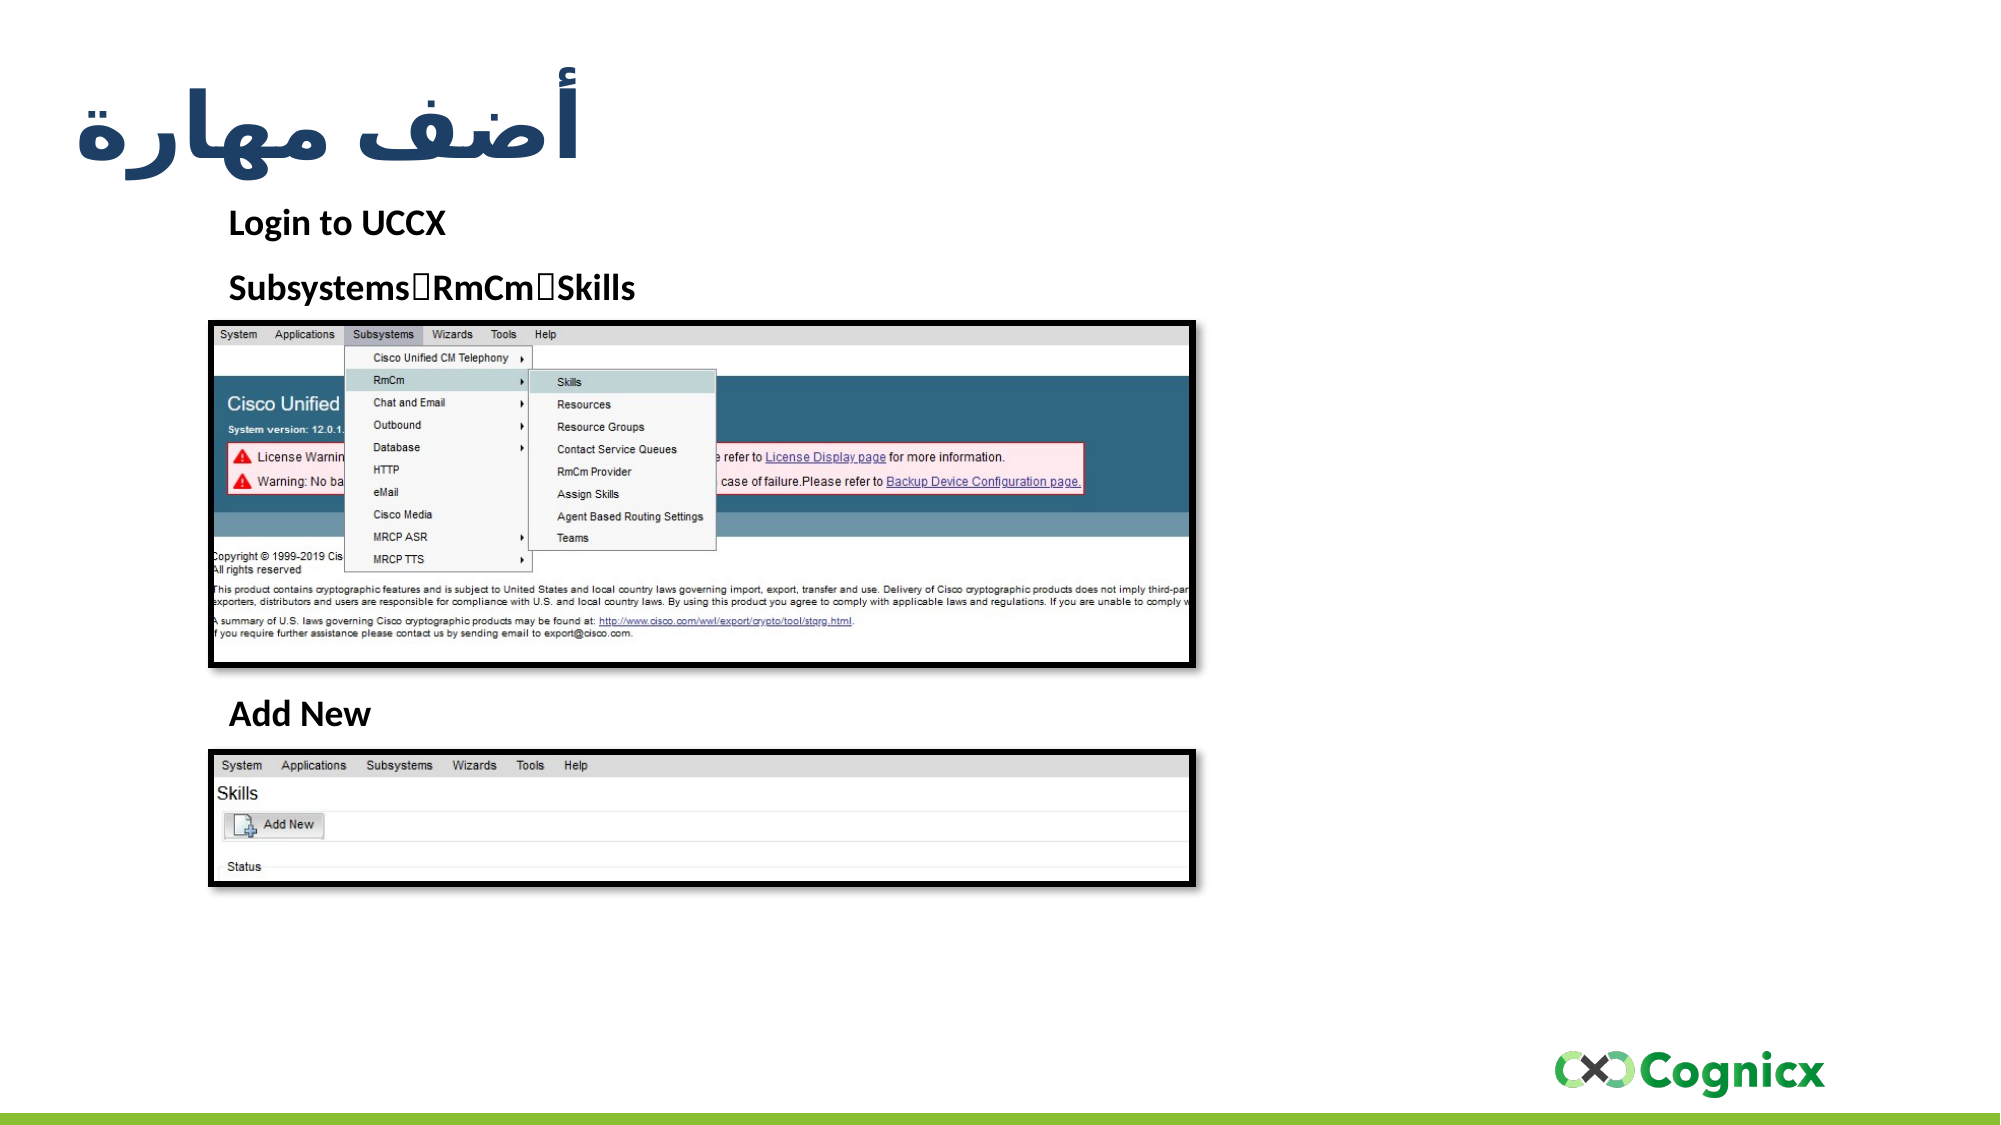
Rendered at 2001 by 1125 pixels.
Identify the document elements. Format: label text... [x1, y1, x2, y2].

title أضف مهارة [75, 66, 1925, 178]
list [99, 259, 1900, 396]
text_box Login to UCCX SubsystemsRmCmSkills [214, 187, 1498, 316]
picture [213, 326, 1190, 663]
picture [1555, 1051, 1825, 1098]
picture [213, 754, 1190, 881]
text_box Add New [214, 677, 1190, 741]
